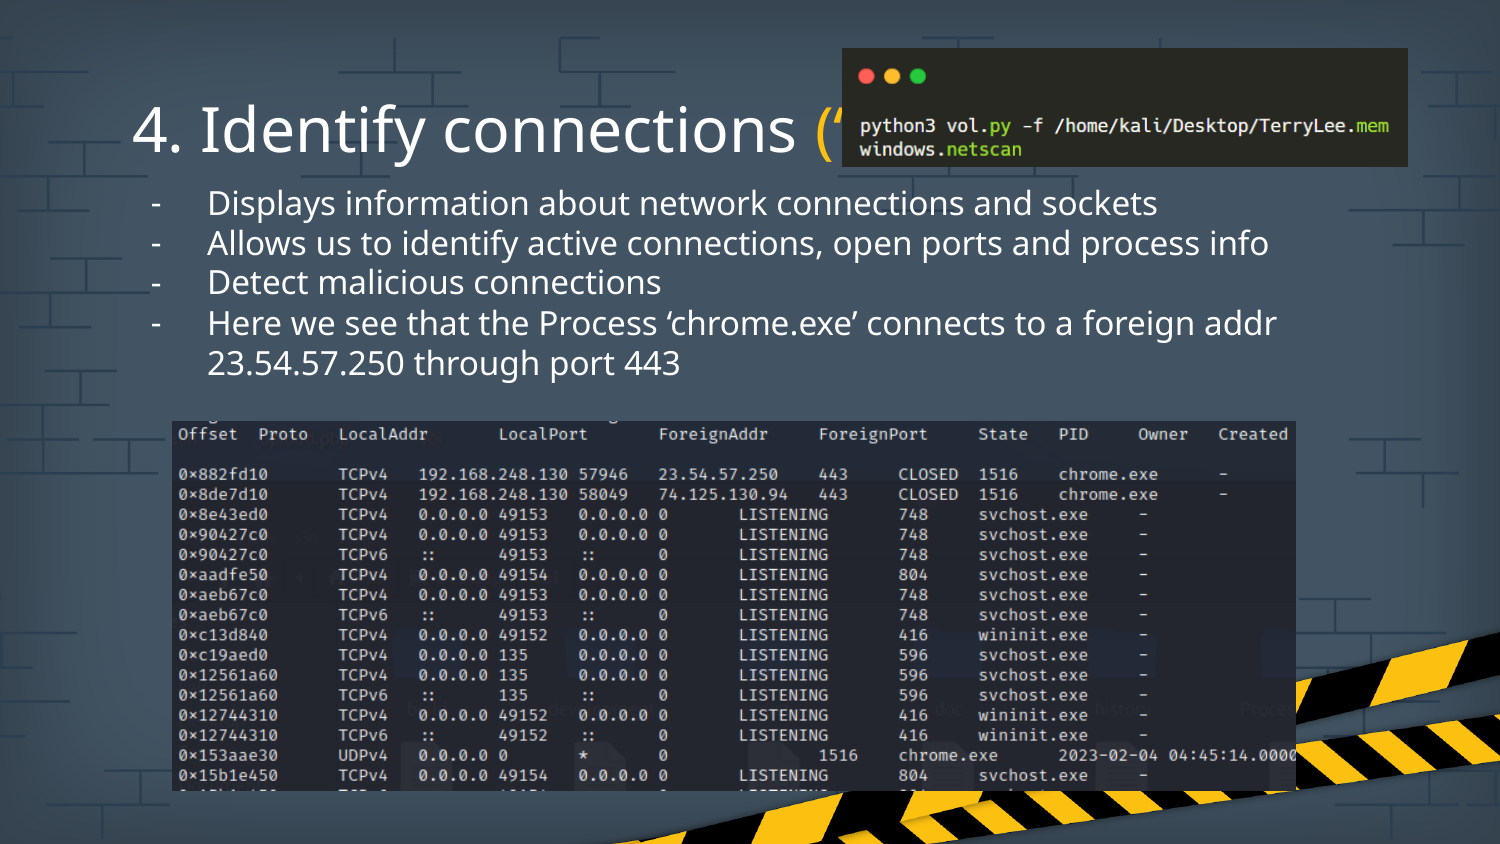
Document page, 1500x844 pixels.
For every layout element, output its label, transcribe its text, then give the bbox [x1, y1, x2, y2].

subtitle Displays information about network connections and sockets Allows us to identify active connections, open ports and process info Detect malicious connections Here we see that the Process ‘chrome.exe’ connects to a foreign addr 23.54.57.250 through port 443 [117, 166, 1411, 455]
picture [0, 0, 1500, 844]
title 4. Identify connections (‘netscan’) [117, 88, 836, 166]
